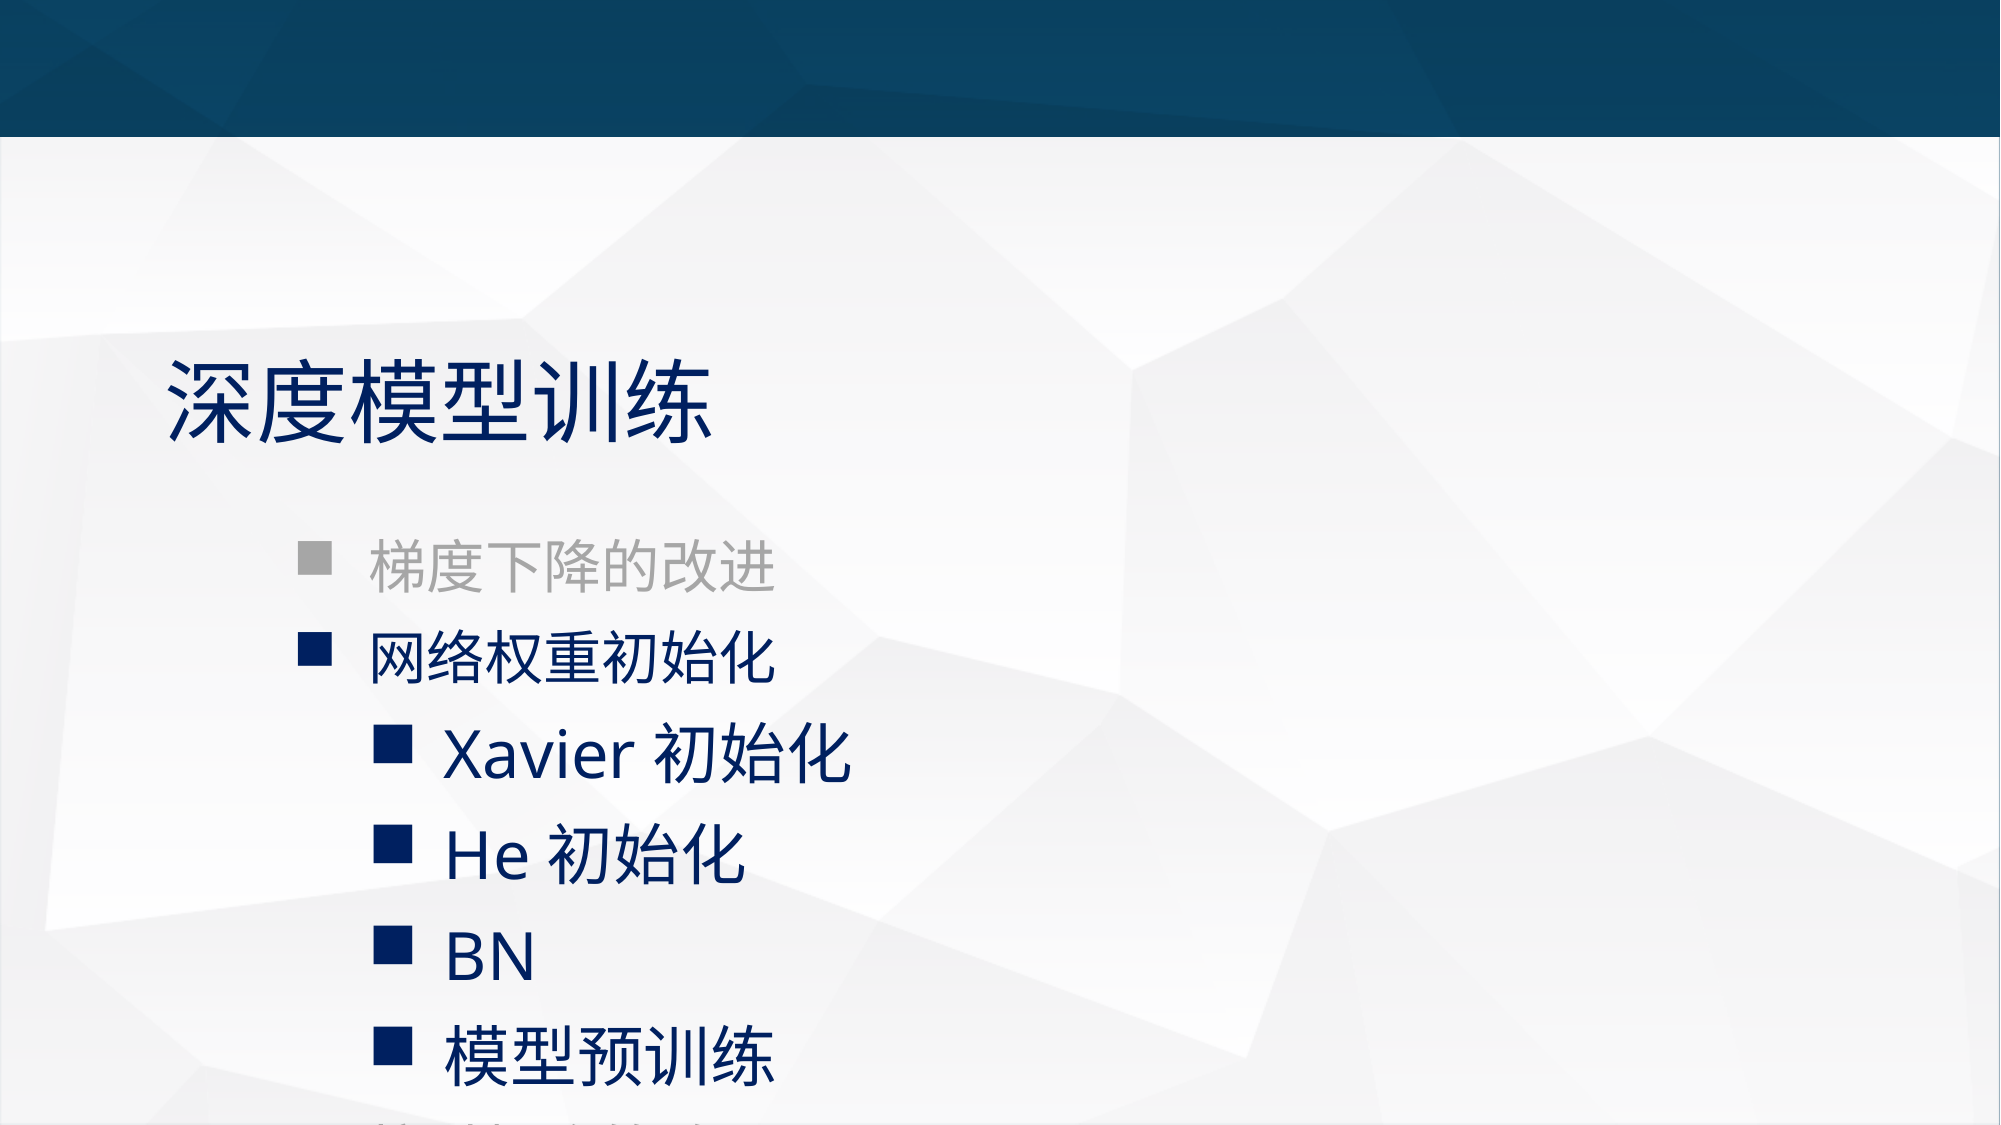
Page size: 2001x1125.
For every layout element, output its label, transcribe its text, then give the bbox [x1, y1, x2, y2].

picture [0, 0, 2000, 1125]
title 深度模型训练 [150, 349, 1850, 591]
subtitle 梯度下降的改进 网络权重初始化 Xavier初始化 He初始化 BN 模型预训练 抗过拟合策略 [278, 523, 1679, 996]
